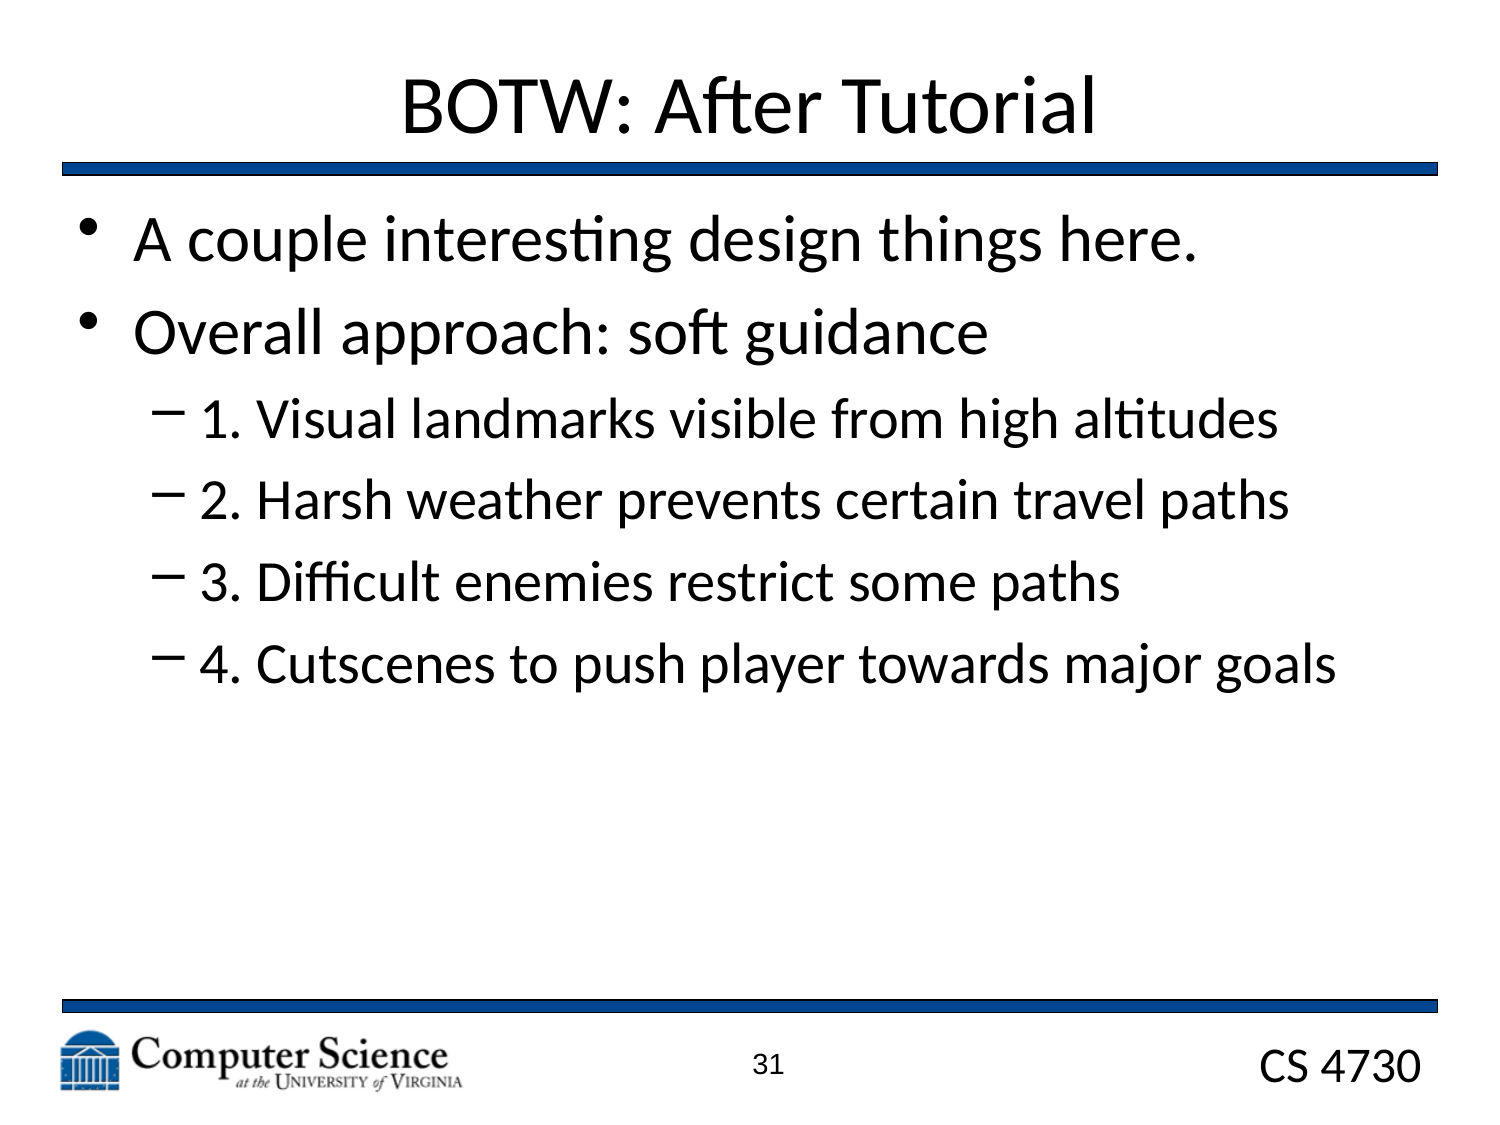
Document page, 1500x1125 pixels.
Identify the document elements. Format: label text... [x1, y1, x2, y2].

list A couple interesting design things here. Overall approach: soft guidance 1. Visual landmarks visible from high altitudes 2. Harsh weather prevents certain travel paths 3. Difficult enemies restrict some paths 4. Cutscenes to push player towards major goals [62, 187, 1438, 1001]
picture [50, 1024, 472, 1101]
title BOTW: After Tutorial [62, 49, 1438, 151]
footer 31 [512, 1037, 1026, 1088]
